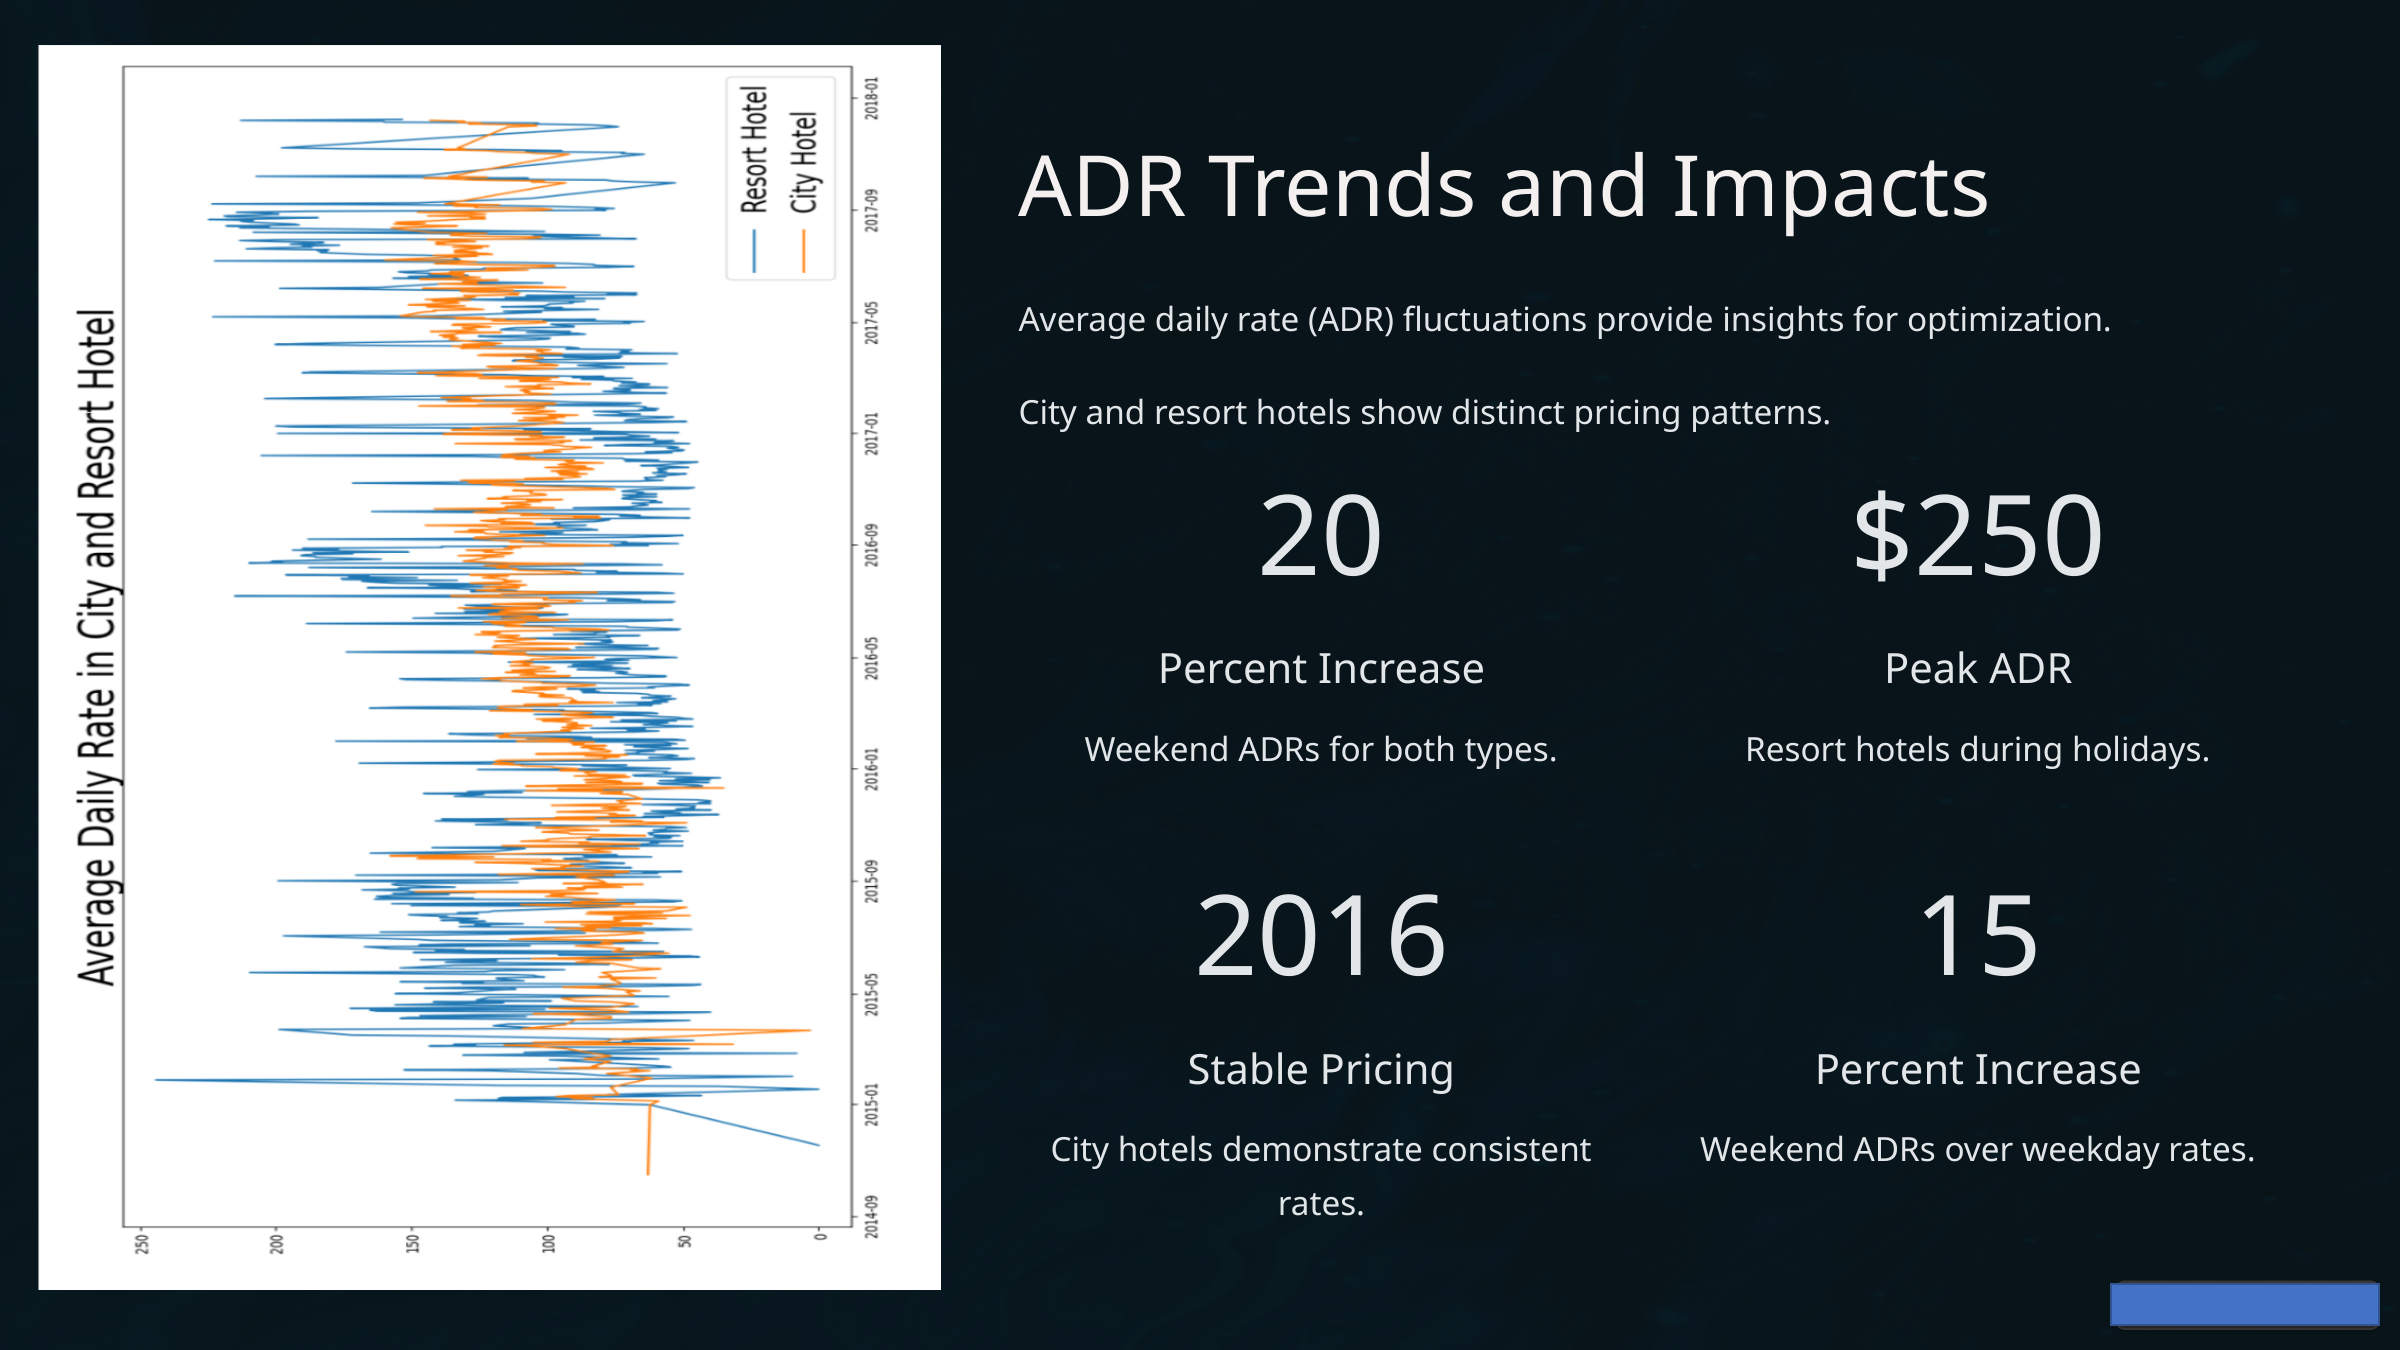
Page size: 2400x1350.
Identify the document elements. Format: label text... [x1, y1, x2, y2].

text_box Stable Pricing [1113, 1040, 1534, 1094]
text_box ADR Trends and Impacts [1018, 127, 2053, 234]
picture [2106, 1271, 2389, 1339]
text_box 2016 [1113, 886, 1625, 999]
text_box Percent Increase [1766, 1040, 2191, 1094]
picture [0, 46, 1113, 1290]
text_box City hotels demonstrate consistent rates. [1018, 1113, 1625, 1223]
text_box 15 [1675, 886, 2282, 999]
text_box Peak ADR [1766, 640, 2191, 694]
text_box 20 [1113, 486, 1625, 598]
text_box $250 [1675, 486, 2282, 598]
text_box Average daily rate (ADR) fluctuations provide insights for optimization. [1113, 284, 2282, 339]
text_box Resort hotels during holidays. [1675, 713, 2282, 768]
text_box City and resort hotels show distinct pricing patterns. [1113, 376, 2282, 431]
text_box Percent Increase [1113, 640, 1534, 694]
text_box Weekend ADRs for both types. [1113, 713, 1625, 768]
text_box Weekend ADRs over weekday rates. [1675, 1113, 2282, 1168]
text_box [2110, 1283, 2380, 1326]
